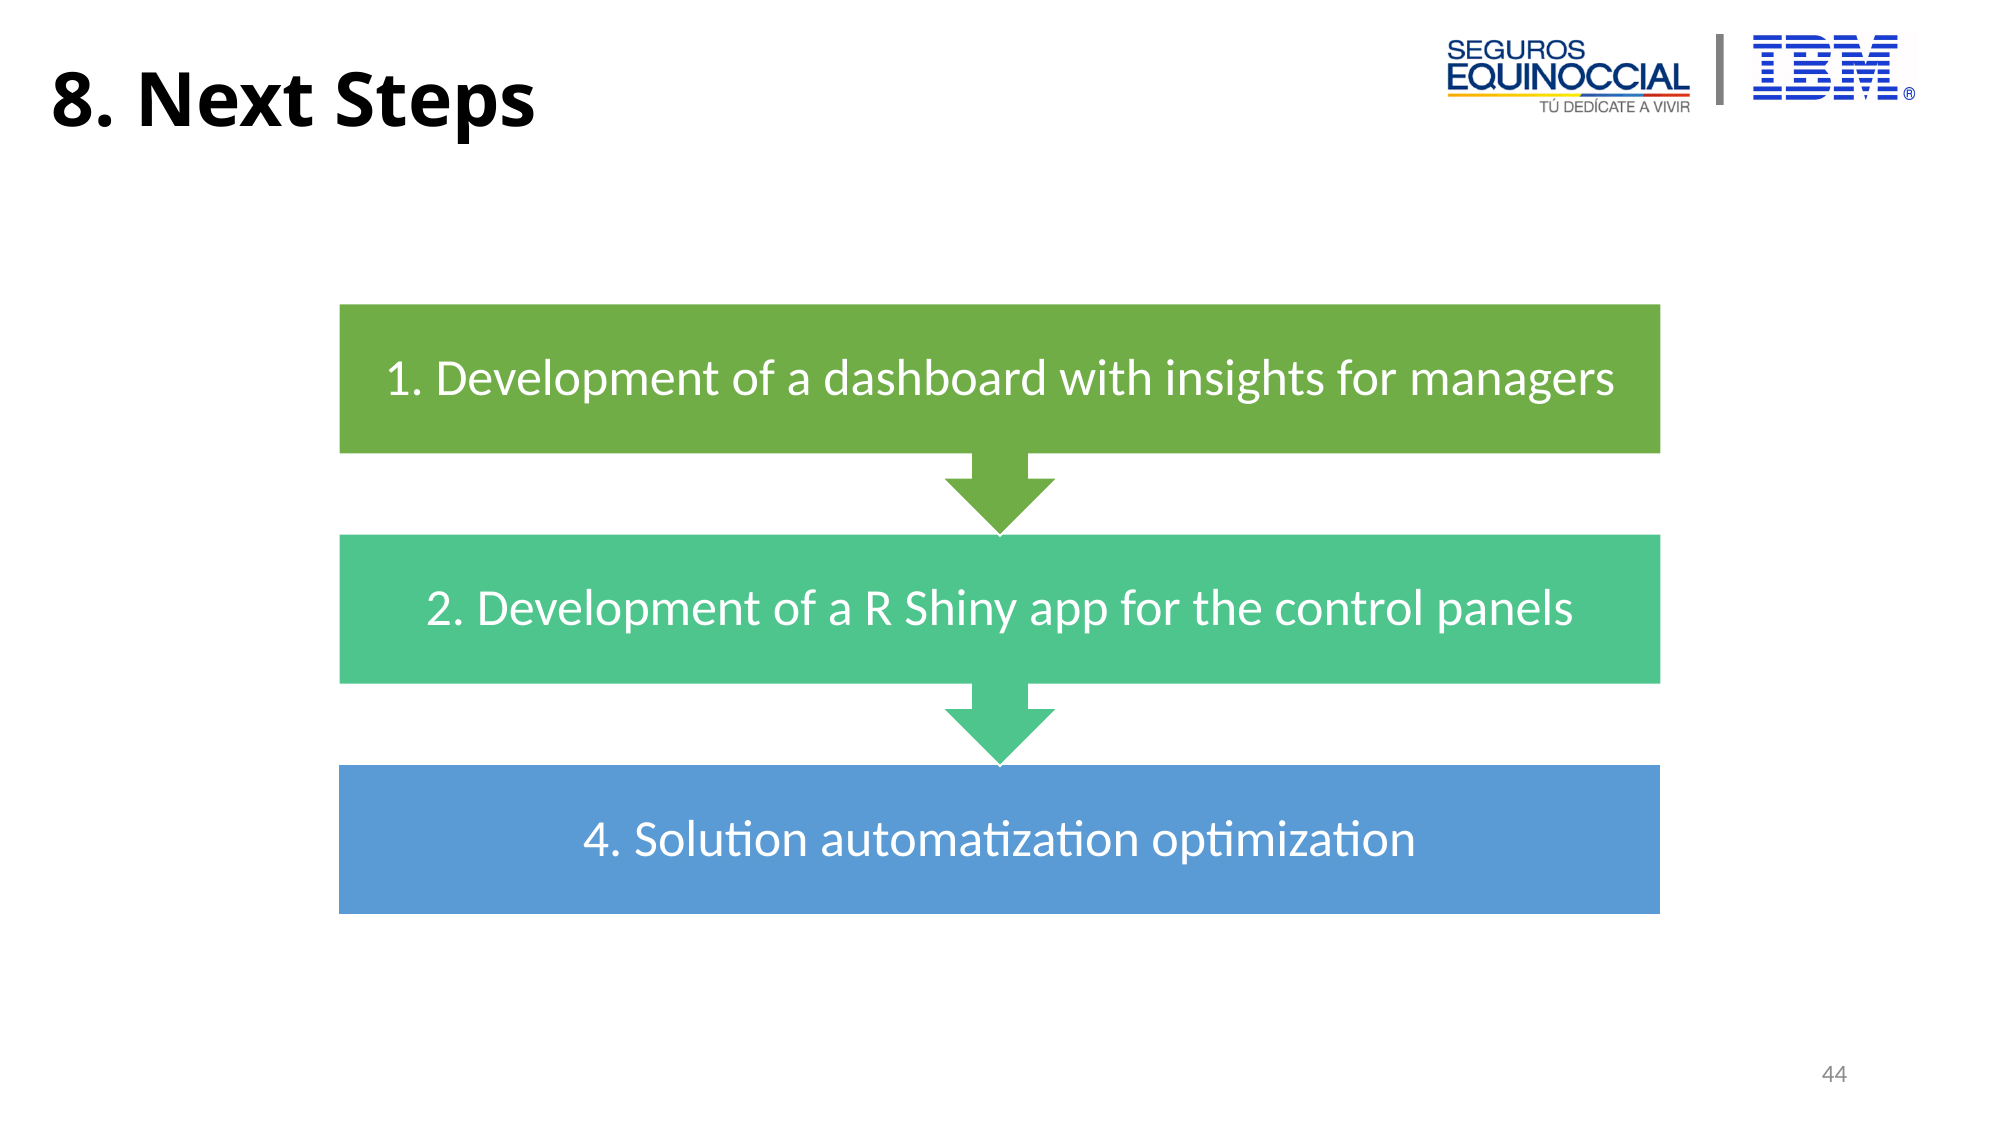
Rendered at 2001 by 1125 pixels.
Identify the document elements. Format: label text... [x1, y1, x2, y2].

slide_number 44 [1412, 1042, 1863, 1103]
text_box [1441, 16, 1917, 117]
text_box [338, 303, 1662, 915]
title 8. Next Steps [36, 26, 580, 179]
